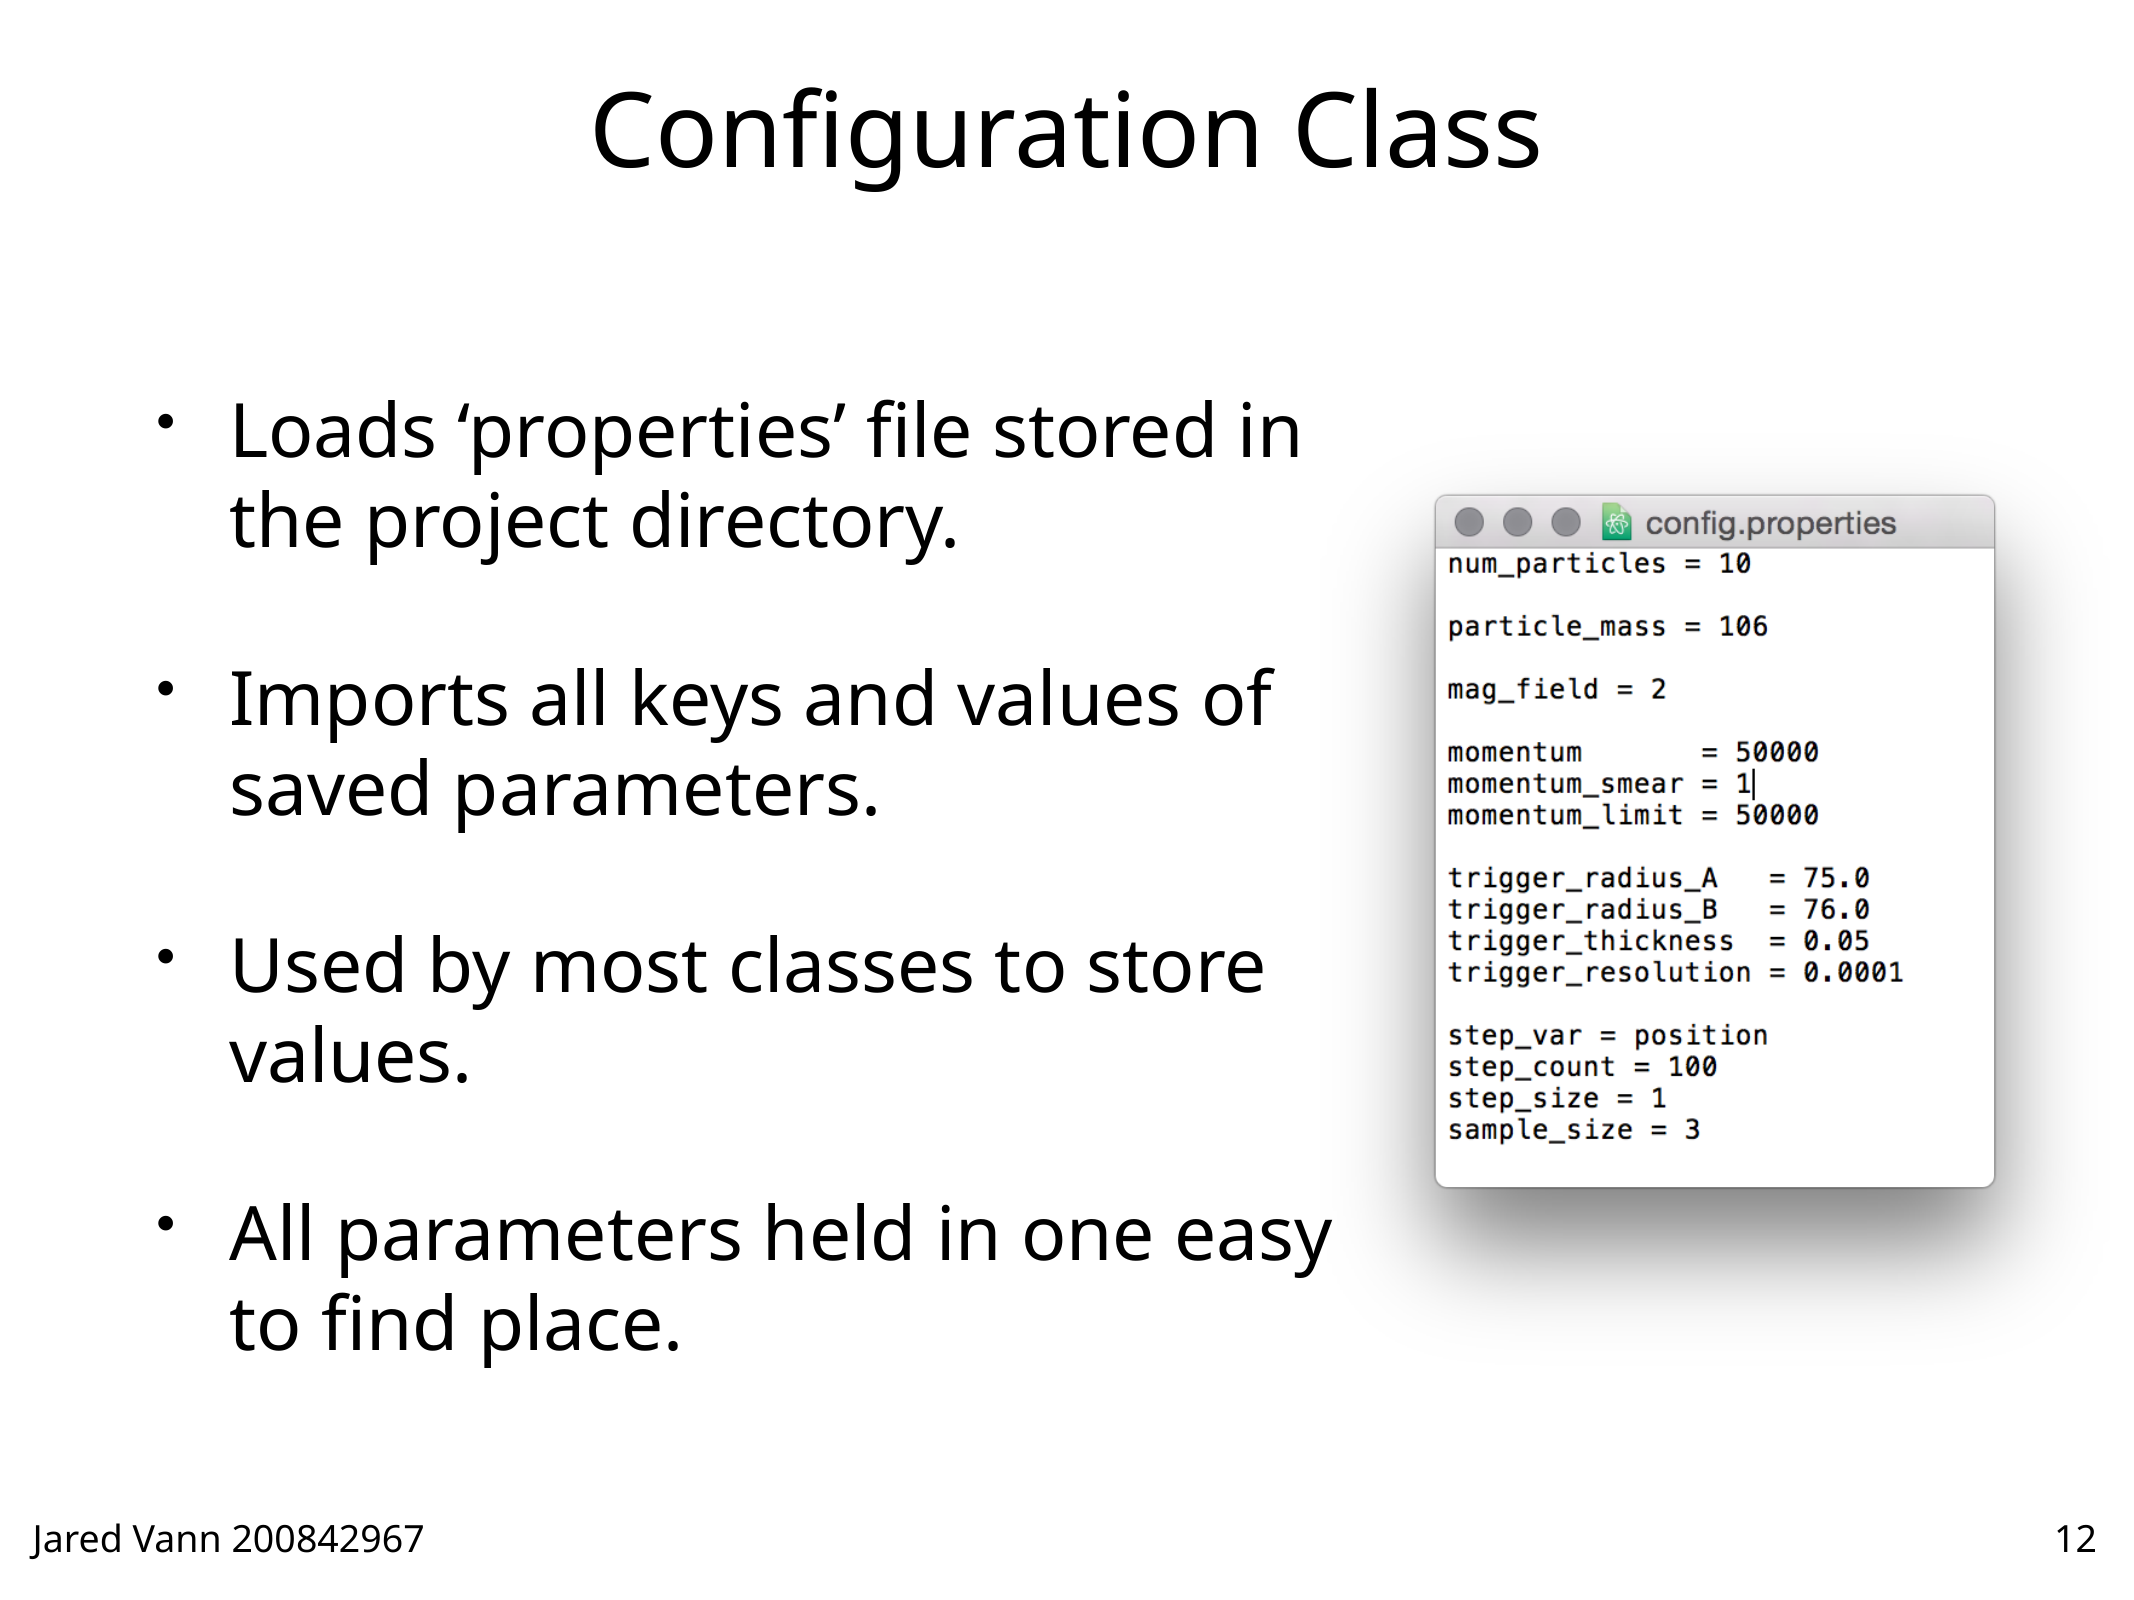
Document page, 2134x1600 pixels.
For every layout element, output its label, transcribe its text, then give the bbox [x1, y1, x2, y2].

slide_number 12 [2044, 1514, 2107, 1579]
title Configuration Class [155, 36, 1978, 215]
picture [1300, 417, 2131, 1381]
list Loads ‘properties’ file stored in the project directory. Imports all keys and values of saved parameters. Used by most classes to store values. All parameters held in one easy to find place. [155, 204, 1369, 1411]
